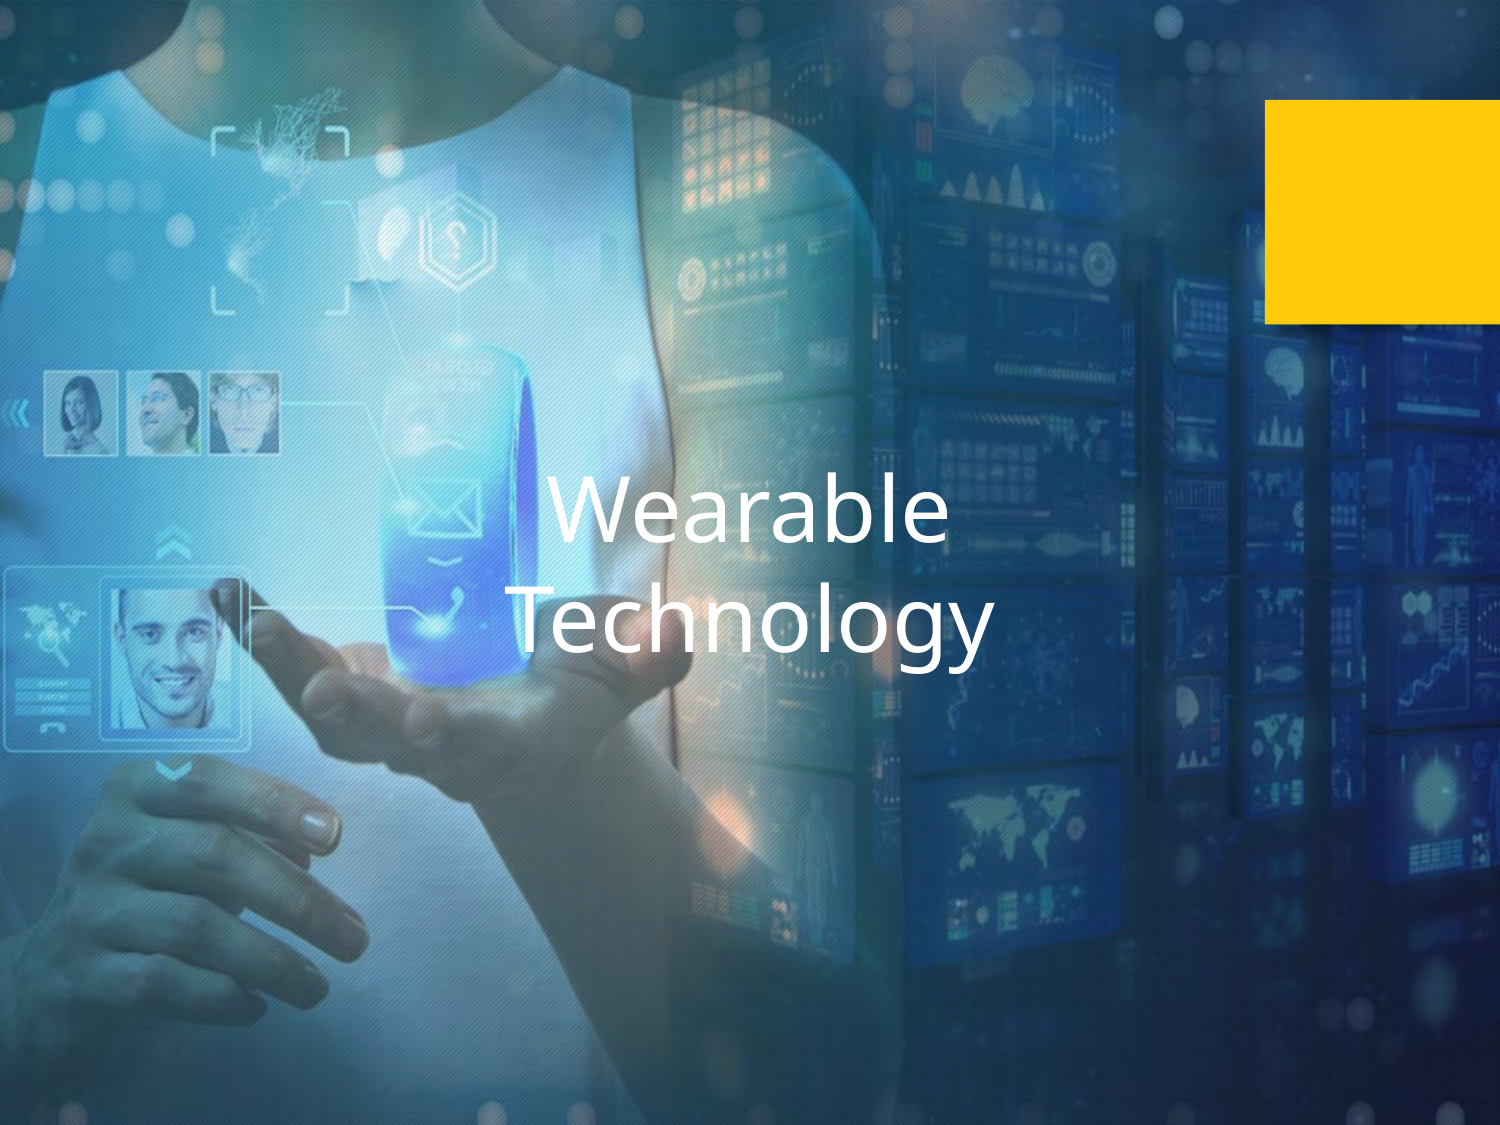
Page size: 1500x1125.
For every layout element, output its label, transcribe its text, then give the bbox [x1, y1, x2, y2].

picture [0, 0, 1500, 1125]
text_box Wearable Technology [487, 443, 1013, 678]
